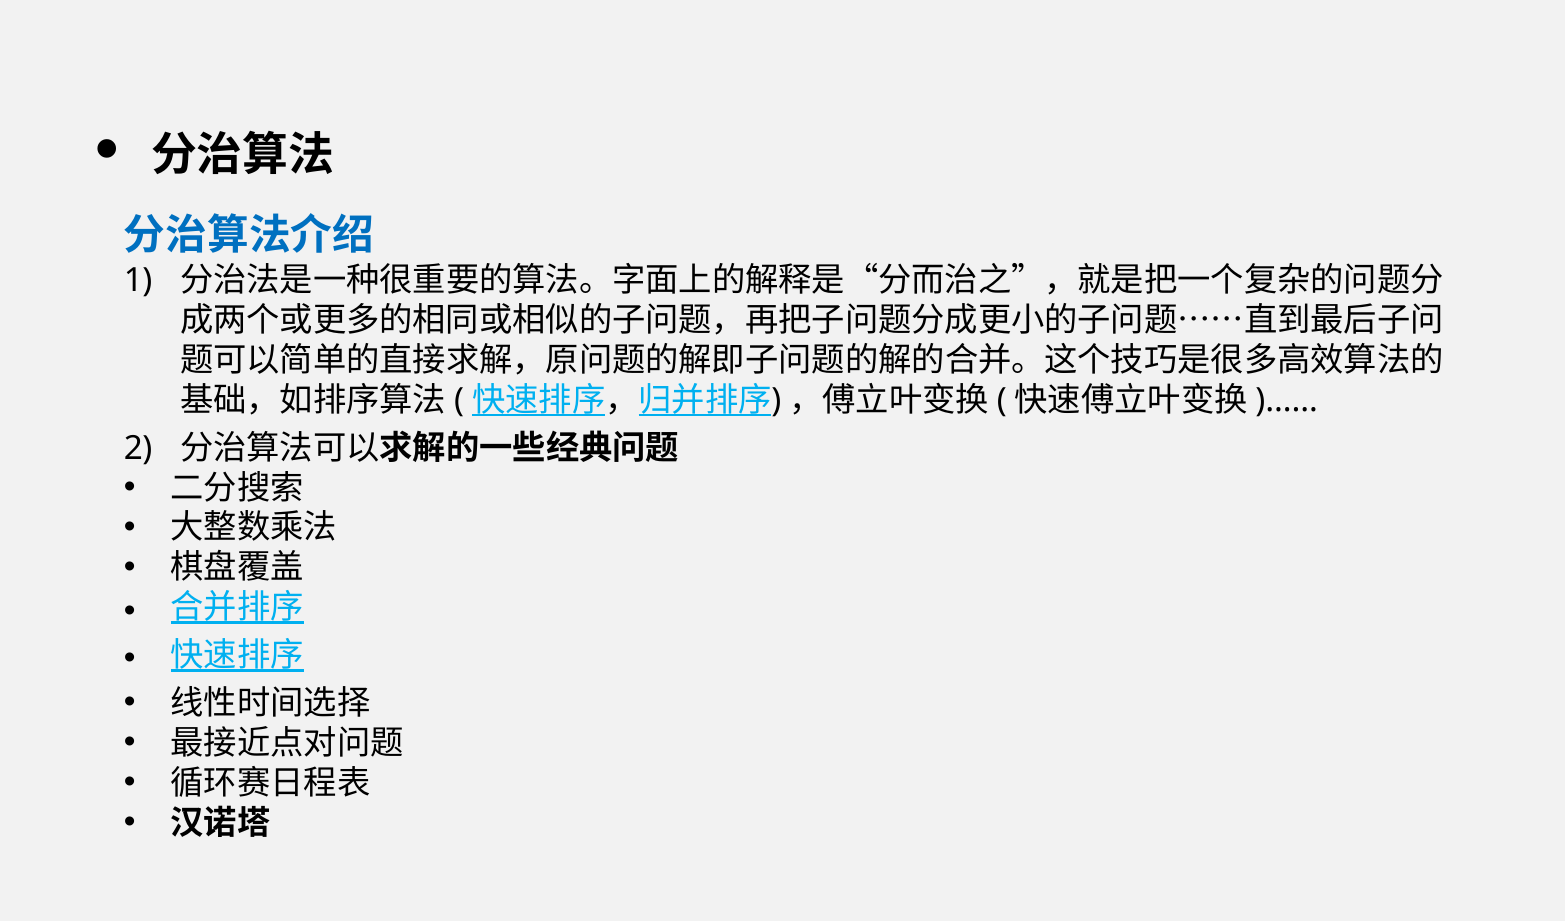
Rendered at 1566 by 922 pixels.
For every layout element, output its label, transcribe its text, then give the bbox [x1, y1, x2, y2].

text_box 分治算法介绍 分治法是一种很重要的算法。字面上的解释是“分而治之”，就是把一个复杂的问题分成两个或更多的相同或相似的子问题，再把子问题分成更小的子问题……直到最后子问题可以简单的直接求解，原问题的解即子问题的解的合并。这个技巧是很多高效算法的基础，如排序算法(快速排序，归并排序)，傅立叶变换(快速傅立叶变换)…… 分治算法可以求解的一些经典问题 二分搜索 大整数乘法 棋盘覆盖 合并排序 快速排序 线性时间选择 最接近点对问题 循环赛日程表 汉诺塔 [109, 200, 1492, 922]
text_box 分治算法 [79, 123, 1325, 188]
